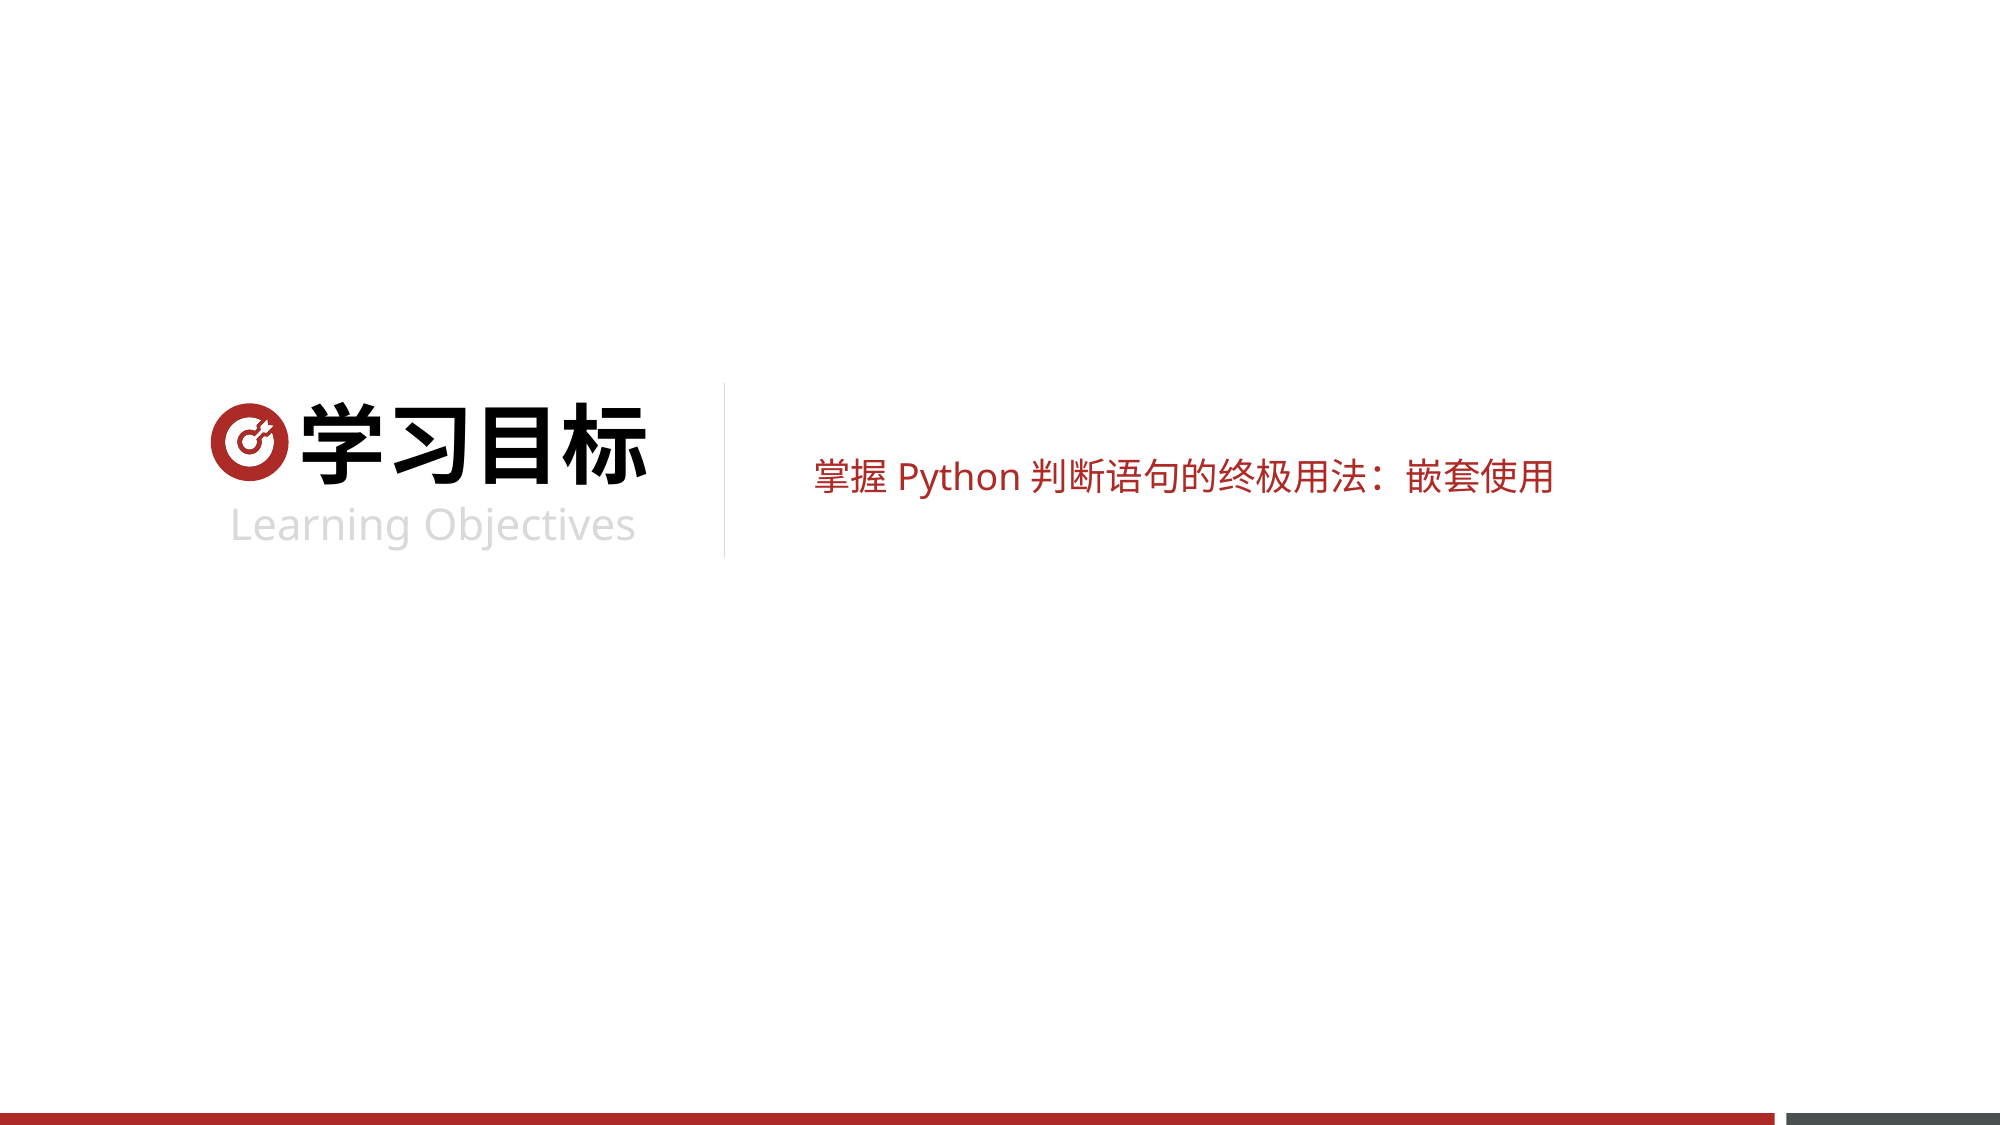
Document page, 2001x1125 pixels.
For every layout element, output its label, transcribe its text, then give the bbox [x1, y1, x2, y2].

picture [216, 408, 283, 476]
list 掌握Python判断语句的终极用法：嵌套使用 [798, 55, 1832, 852]
